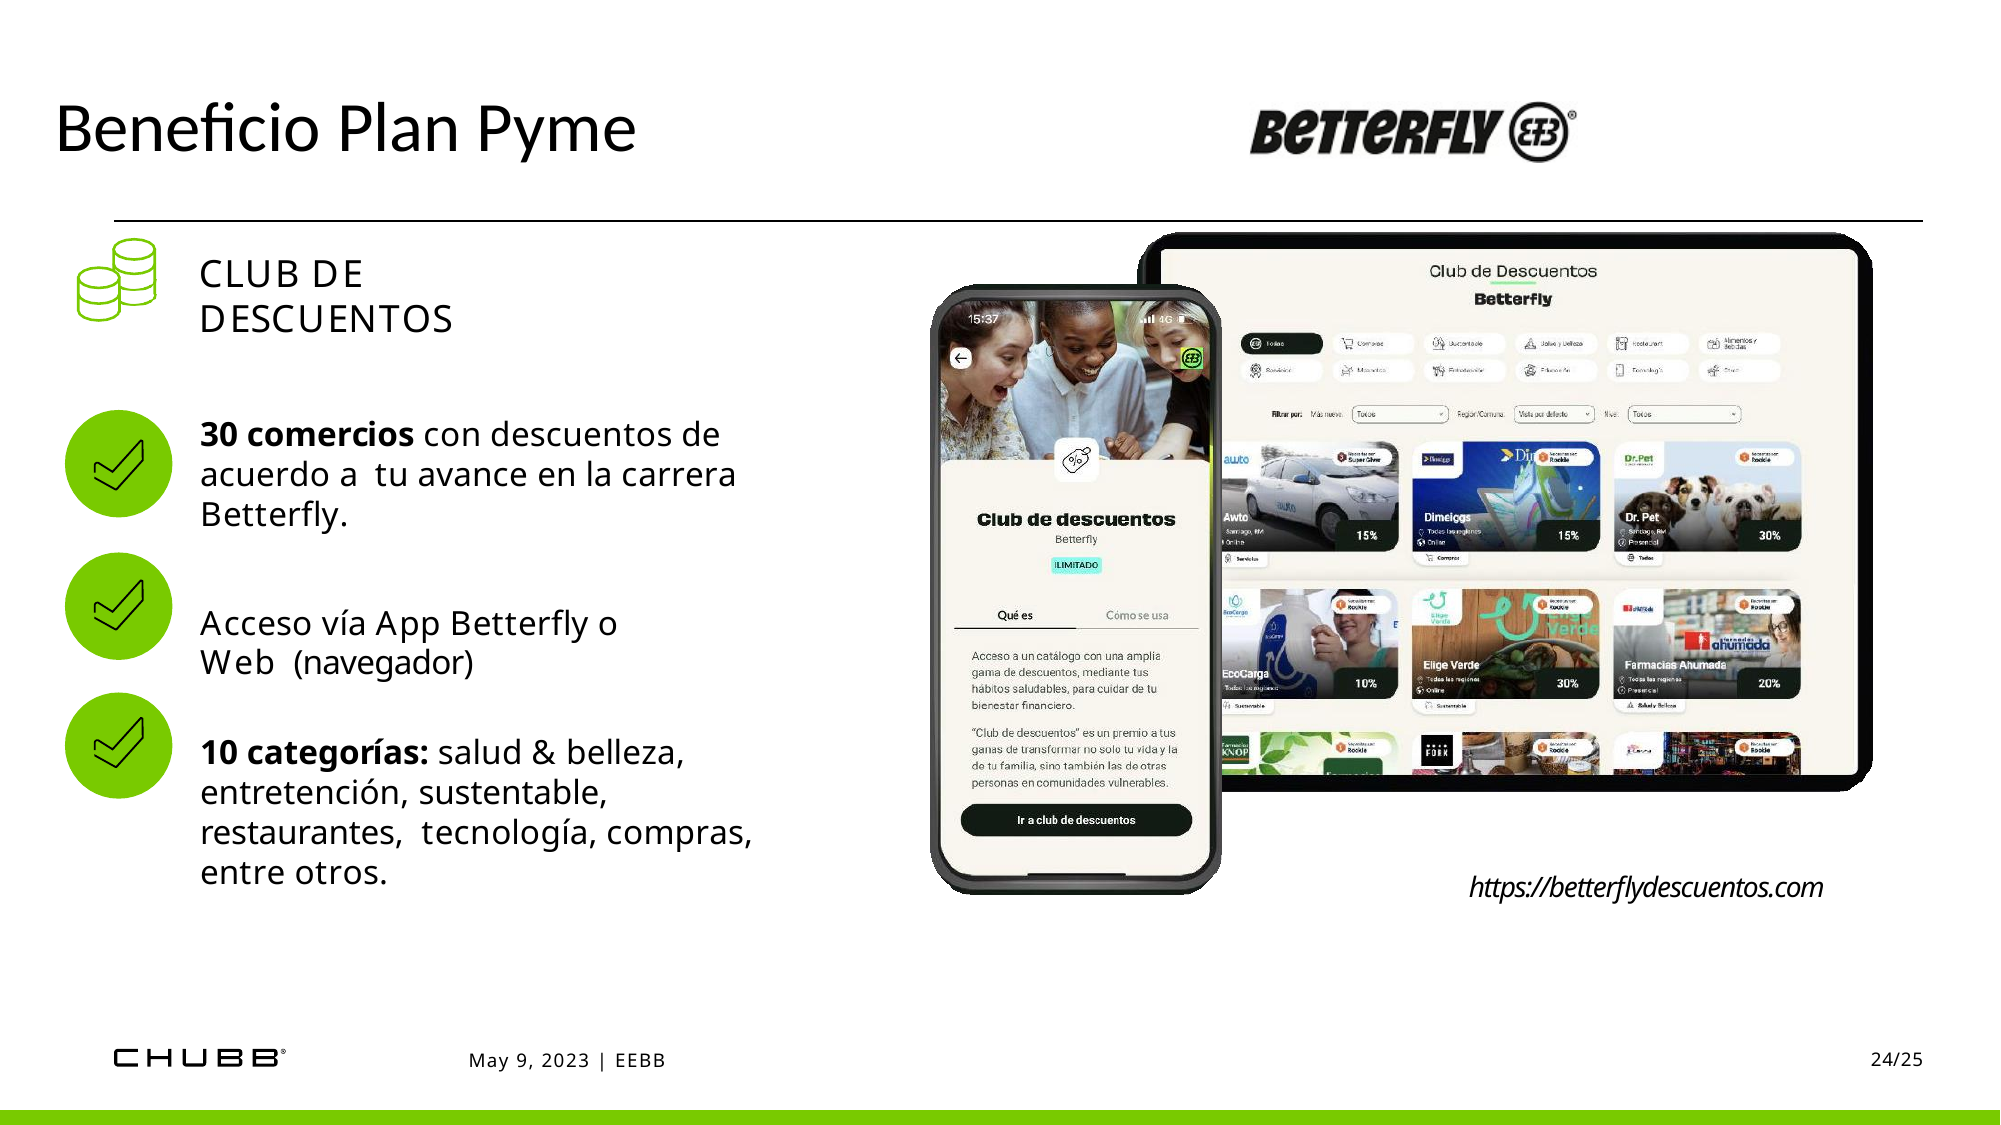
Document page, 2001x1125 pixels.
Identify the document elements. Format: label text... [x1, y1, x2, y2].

slide_number 24/25 [1841, 732, 1924, 1109]
picture [1249, 101, 1578, 163]
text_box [929, 232, 1873, 895]
text_box 30 comercios con descuentos de acuerdo a tu avance en la carrera Betterfly. Acceso vía App Betterfly o Web (navegador) 10 categorías: salud & belleza, entretención, sustentable, restaurantes, tecnología, compras, entre otros. [198, 411, 836, 891]
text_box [0, 1109, 2000, 1125]
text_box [76, 237, 157, 322]
footer May 9, 2023 | EEBB [466, 1048, 1442, 1071]
title Beneficio Plan Pyme [53, 0, 642, 166]
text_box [64, 409, 173, 518]
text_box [64, 552, 173, 660]
text_box https://betterflydescuentos.com [1466, 895, 1841, 904]
text_box CLUB DE DESCUENTOS [196, 247, 612, 340]
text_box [64, 692, 173, 799]
